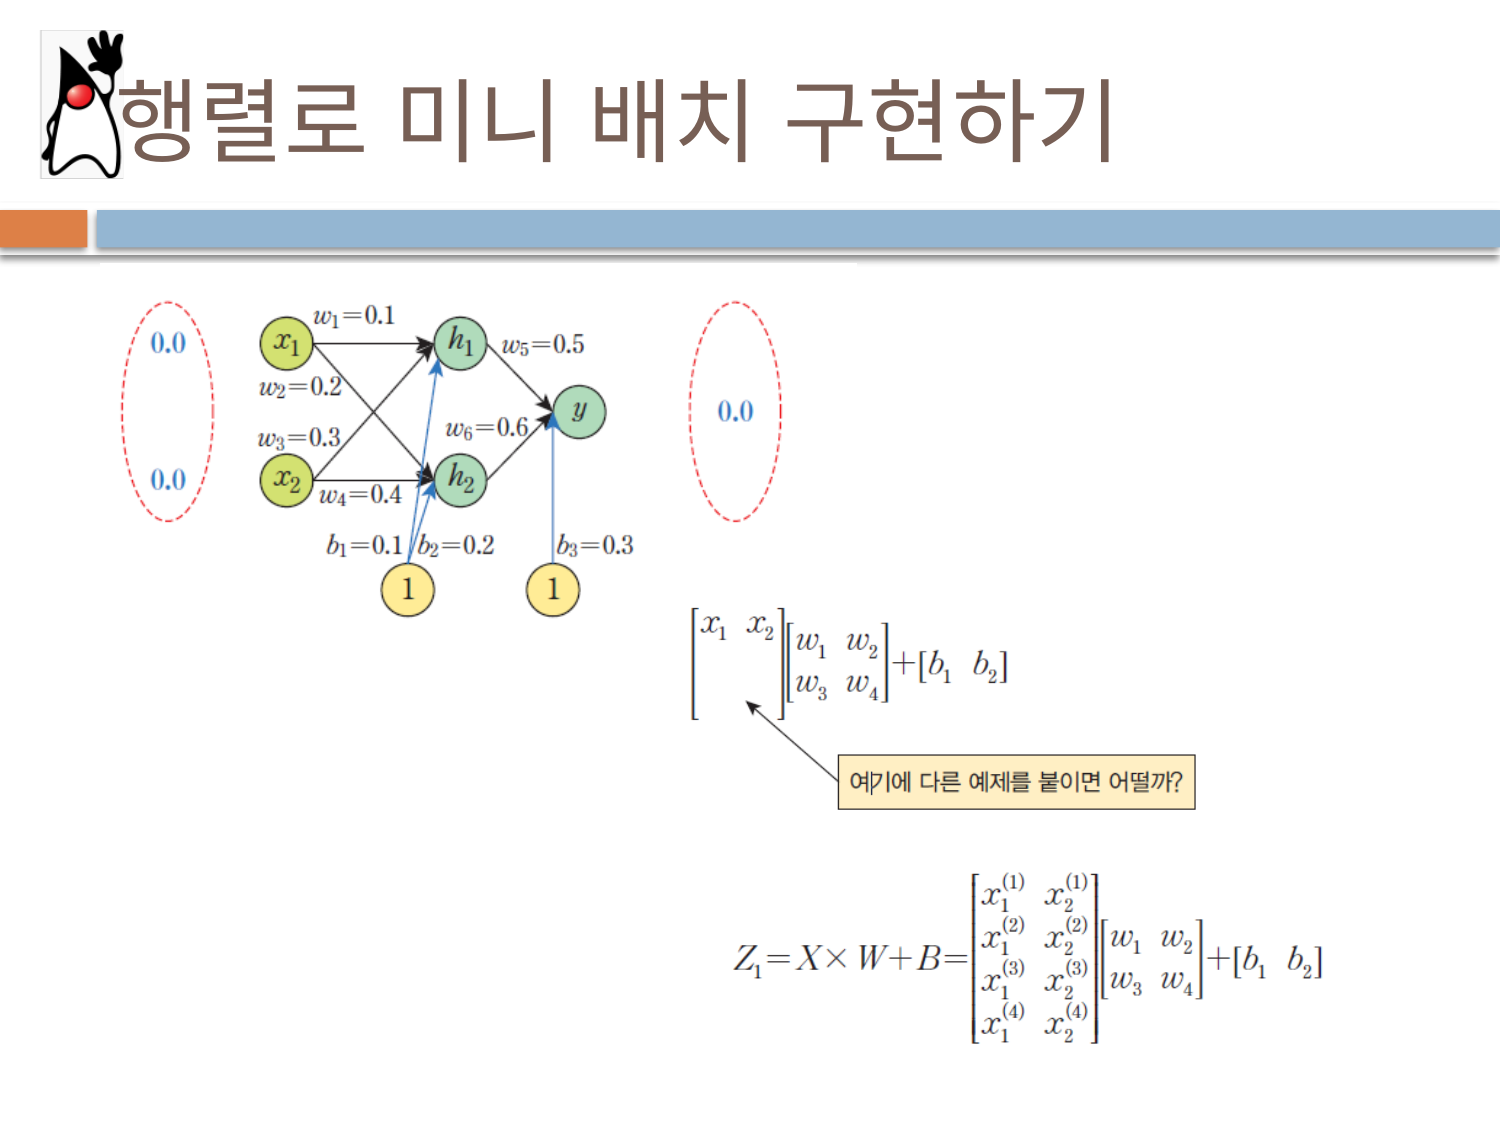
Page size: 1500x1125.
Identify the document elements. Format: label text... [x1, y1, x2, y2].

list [100, 263, 857, 646]
picture [39, 30, 124, 179]
picture [666, 597, 1363, 1062]
title 행렬로 미니 배치 구현하기 [100, 37, 1438, 200]
